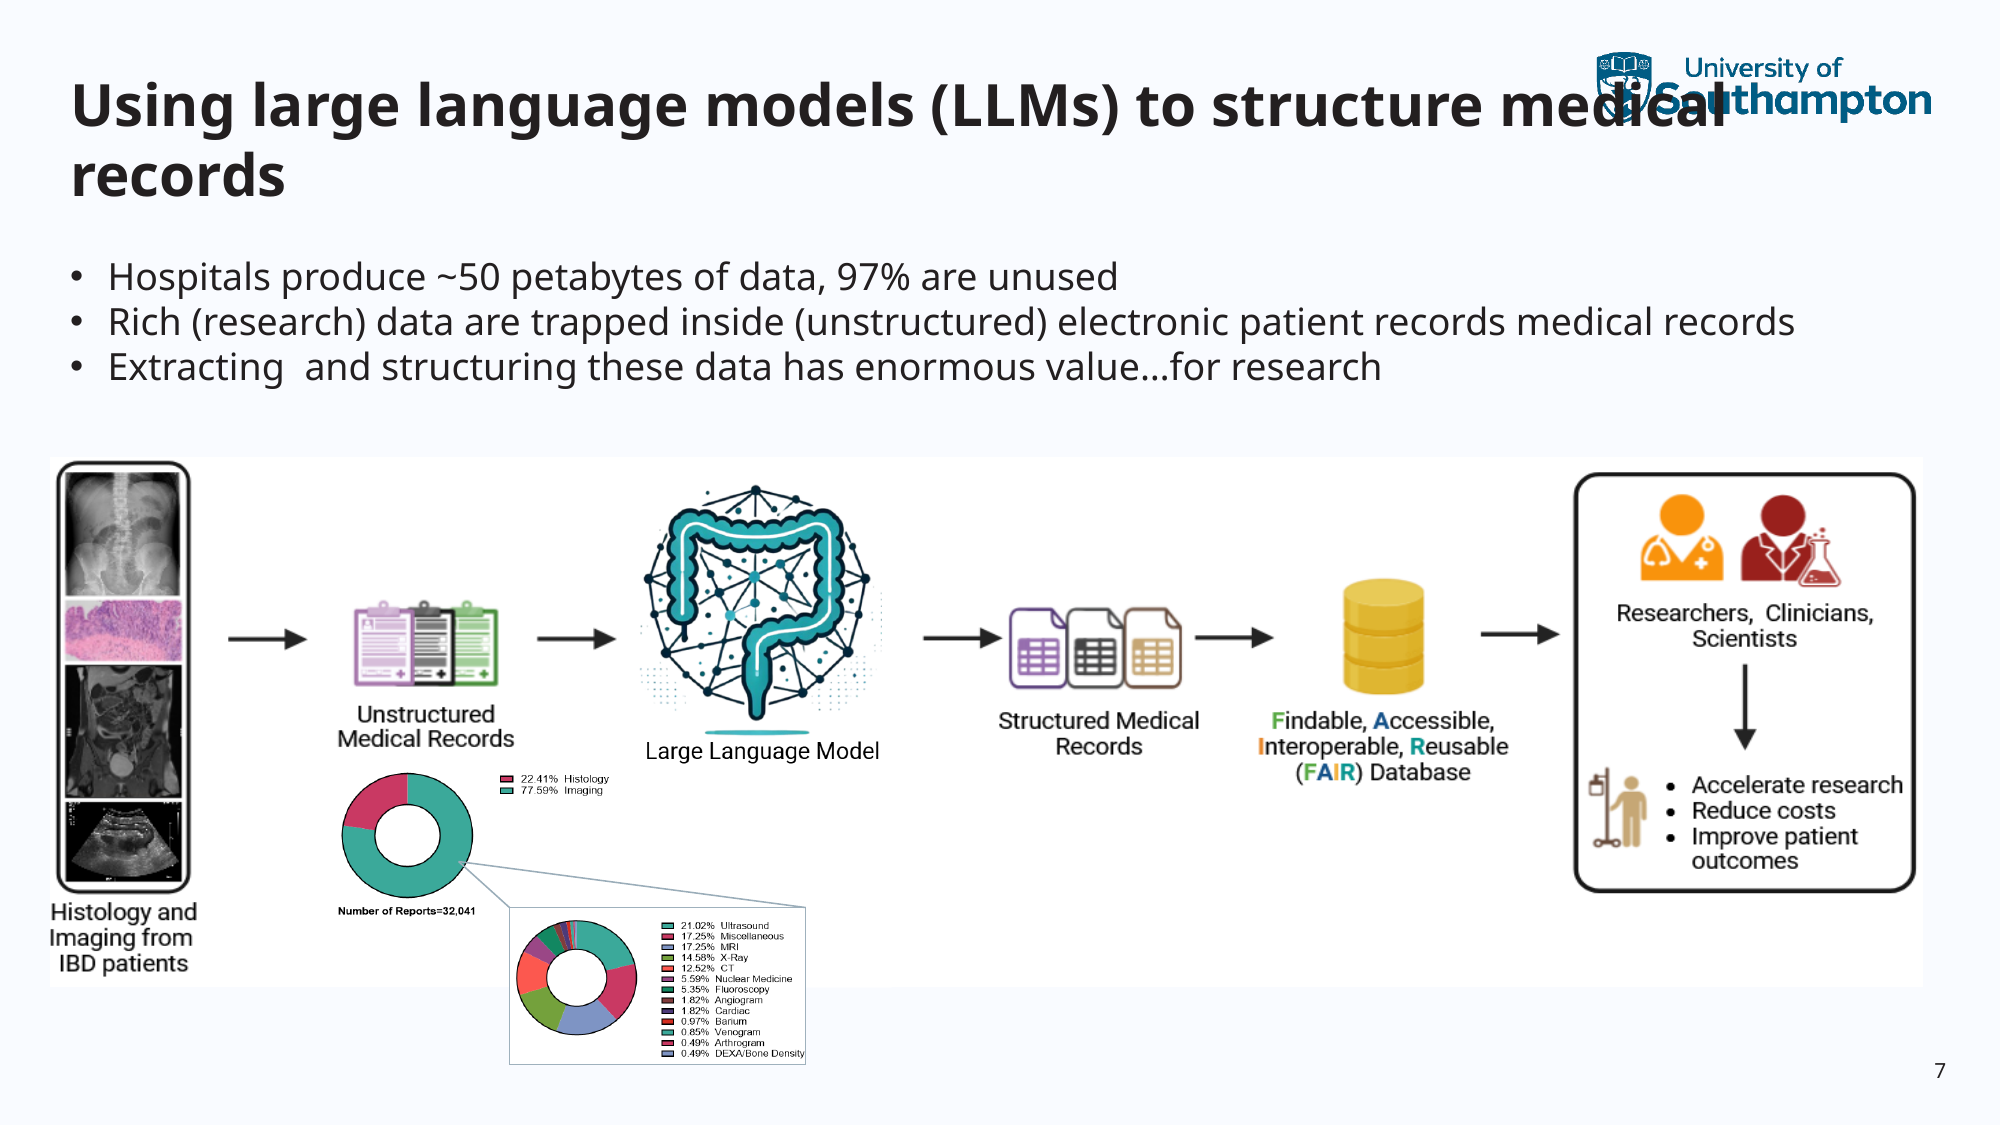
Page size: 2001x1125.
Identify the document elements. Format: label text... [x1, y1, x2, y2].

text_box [49, 457, 1924, 988]
picture [1527, 0, 2000, 220]
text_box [331, 761, 806, 1065]
picture [631, 478, 883, 764]
text_box Using large language models (LLMs) to structure medical records Hospitals produce ~50 petabytes of data, 97% are unused Rich (research) data are trapped inside (unstructured) electronic patient records medical records Extracting and structuring these data has enormous value…for research [55, 60, 1969, 486]
